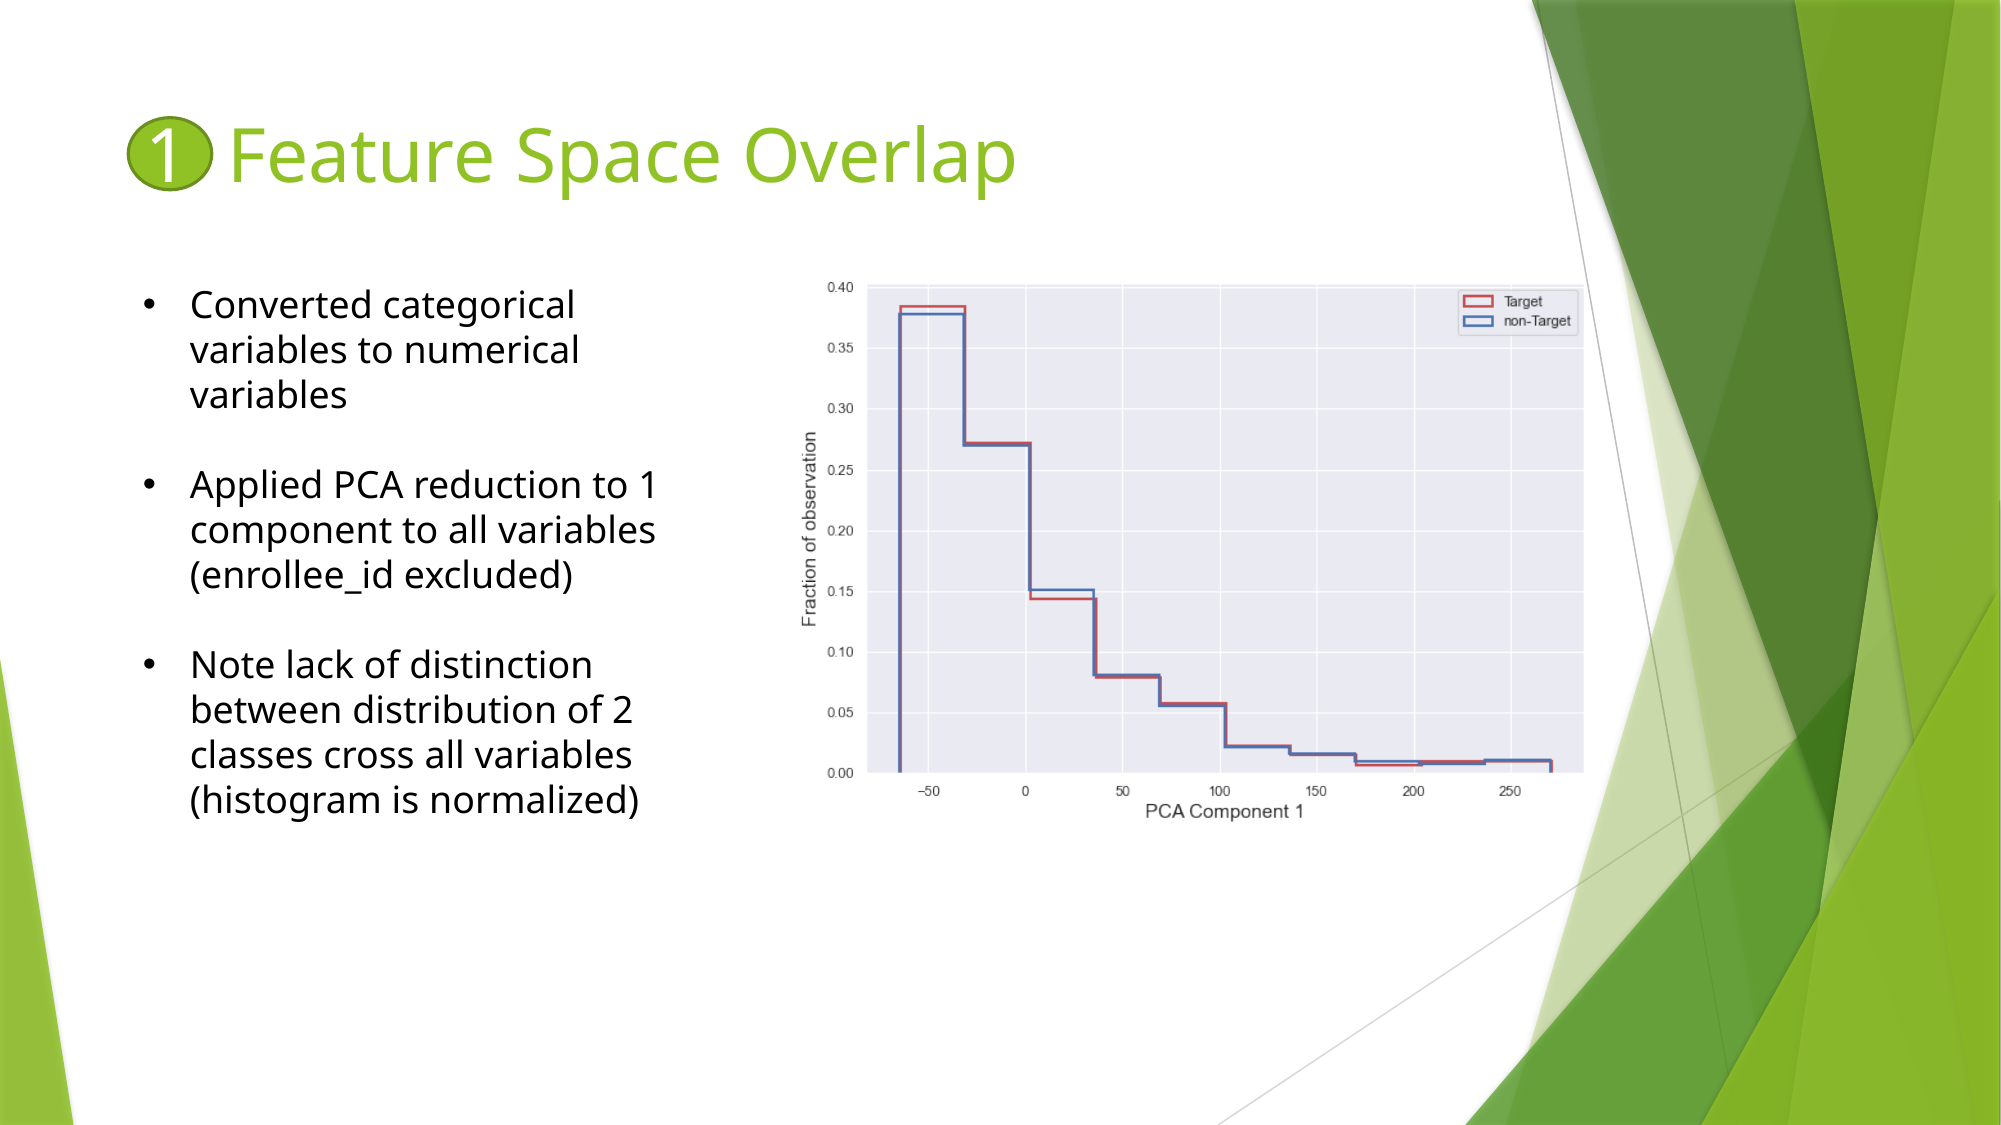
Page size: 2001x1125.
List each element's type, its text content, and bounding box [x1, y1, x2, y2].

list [793, 273, 1593, 831]
text_box Converted categorical variables to numerical variables Applied PCA reduction to 1 component to all variables (enrollee_id excluded) Note lack of distinction between distribution of 2 classes cross all variables (histogram is normalized) [128, 273, 758, 829]
title 1 Feature Space Overlap [111, 99, 1522, 317]
